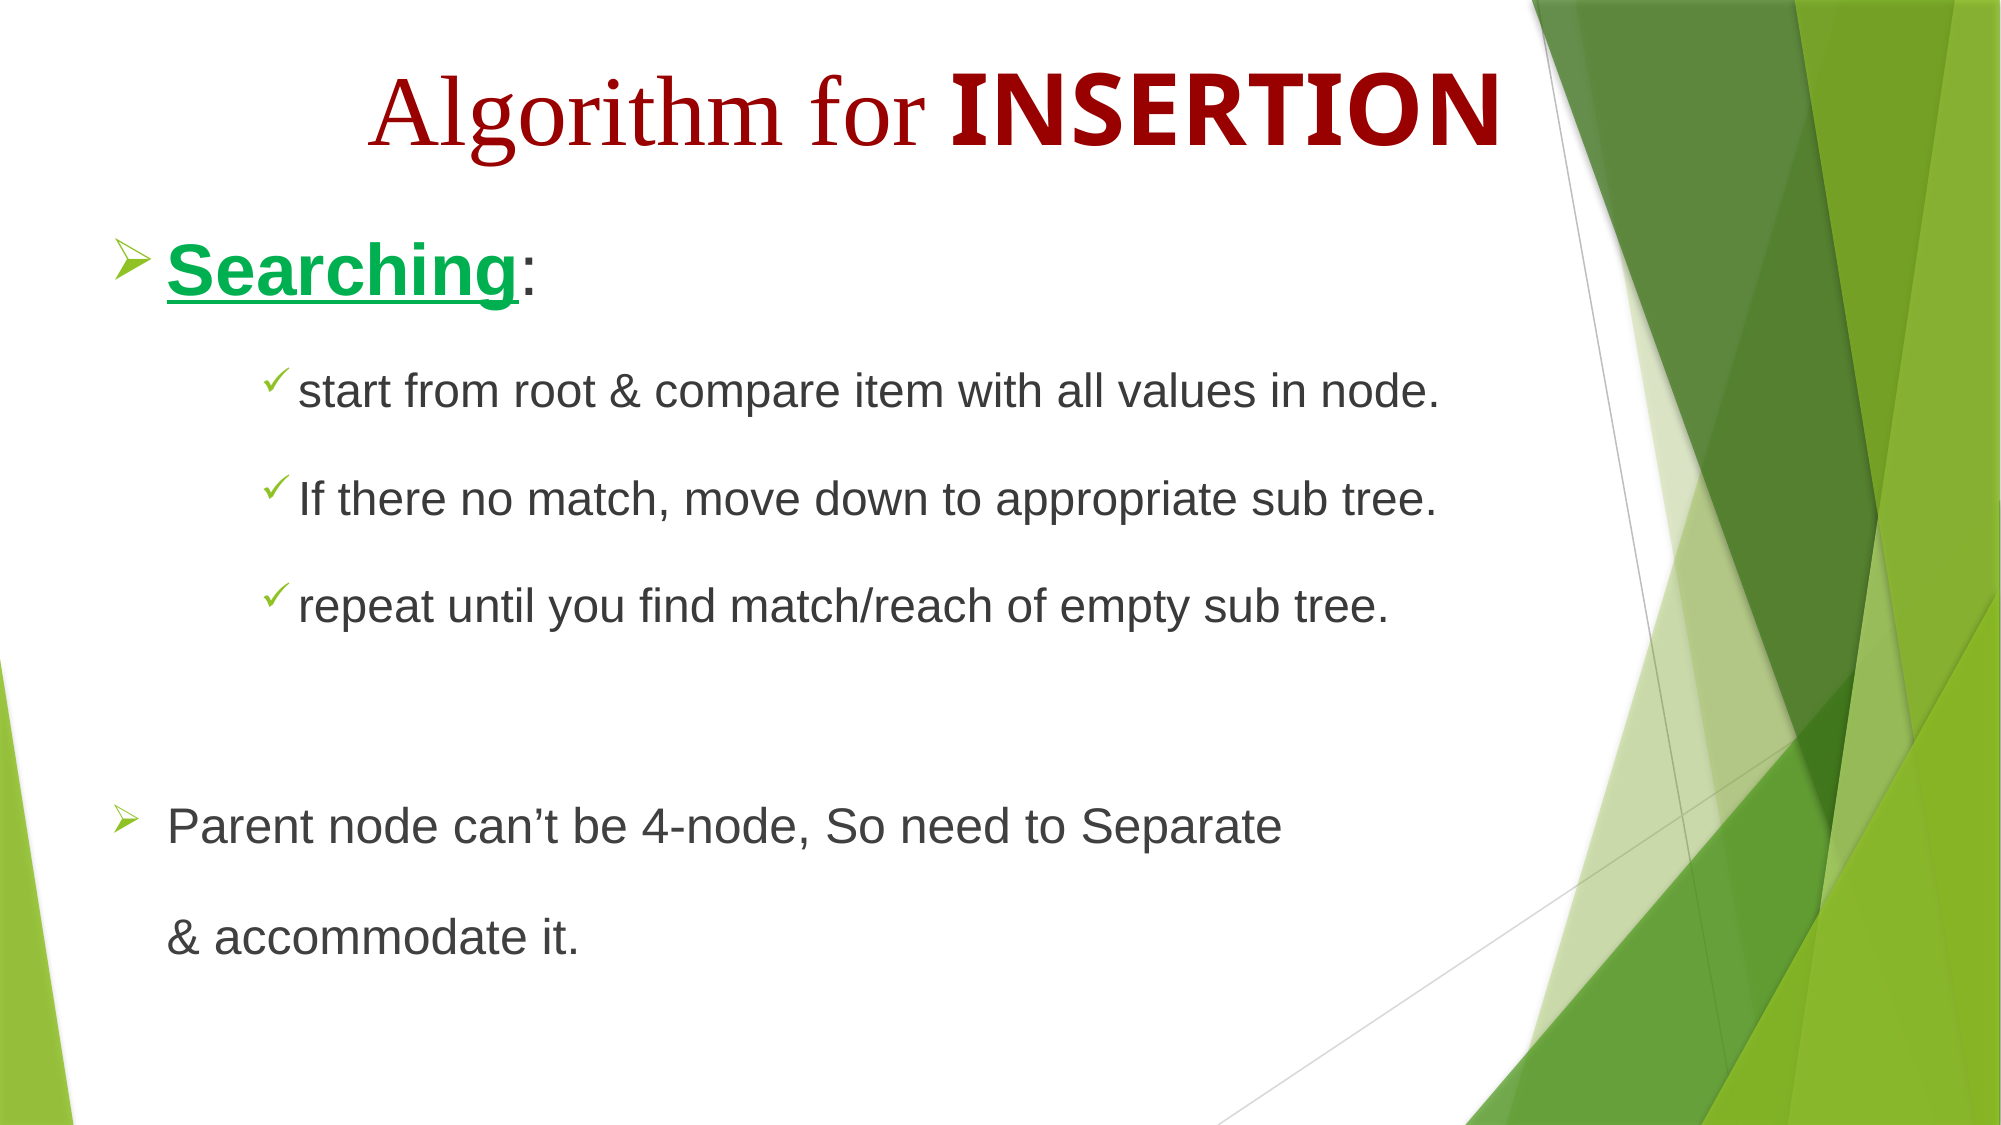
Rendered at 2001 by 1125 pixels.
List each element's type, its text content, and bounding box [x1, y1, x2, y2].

title Algorithm for INSERTION [74, 38, 1800, 256]
list Searching: start from root & compare item with all values in node. If there no match, move down to appropriate sub tree. repeat until you find match/reach of empty sub tree. Parent node can’t be 4-node, So need to Separate & accommodate it. [95, 171, 1821, 1040]
